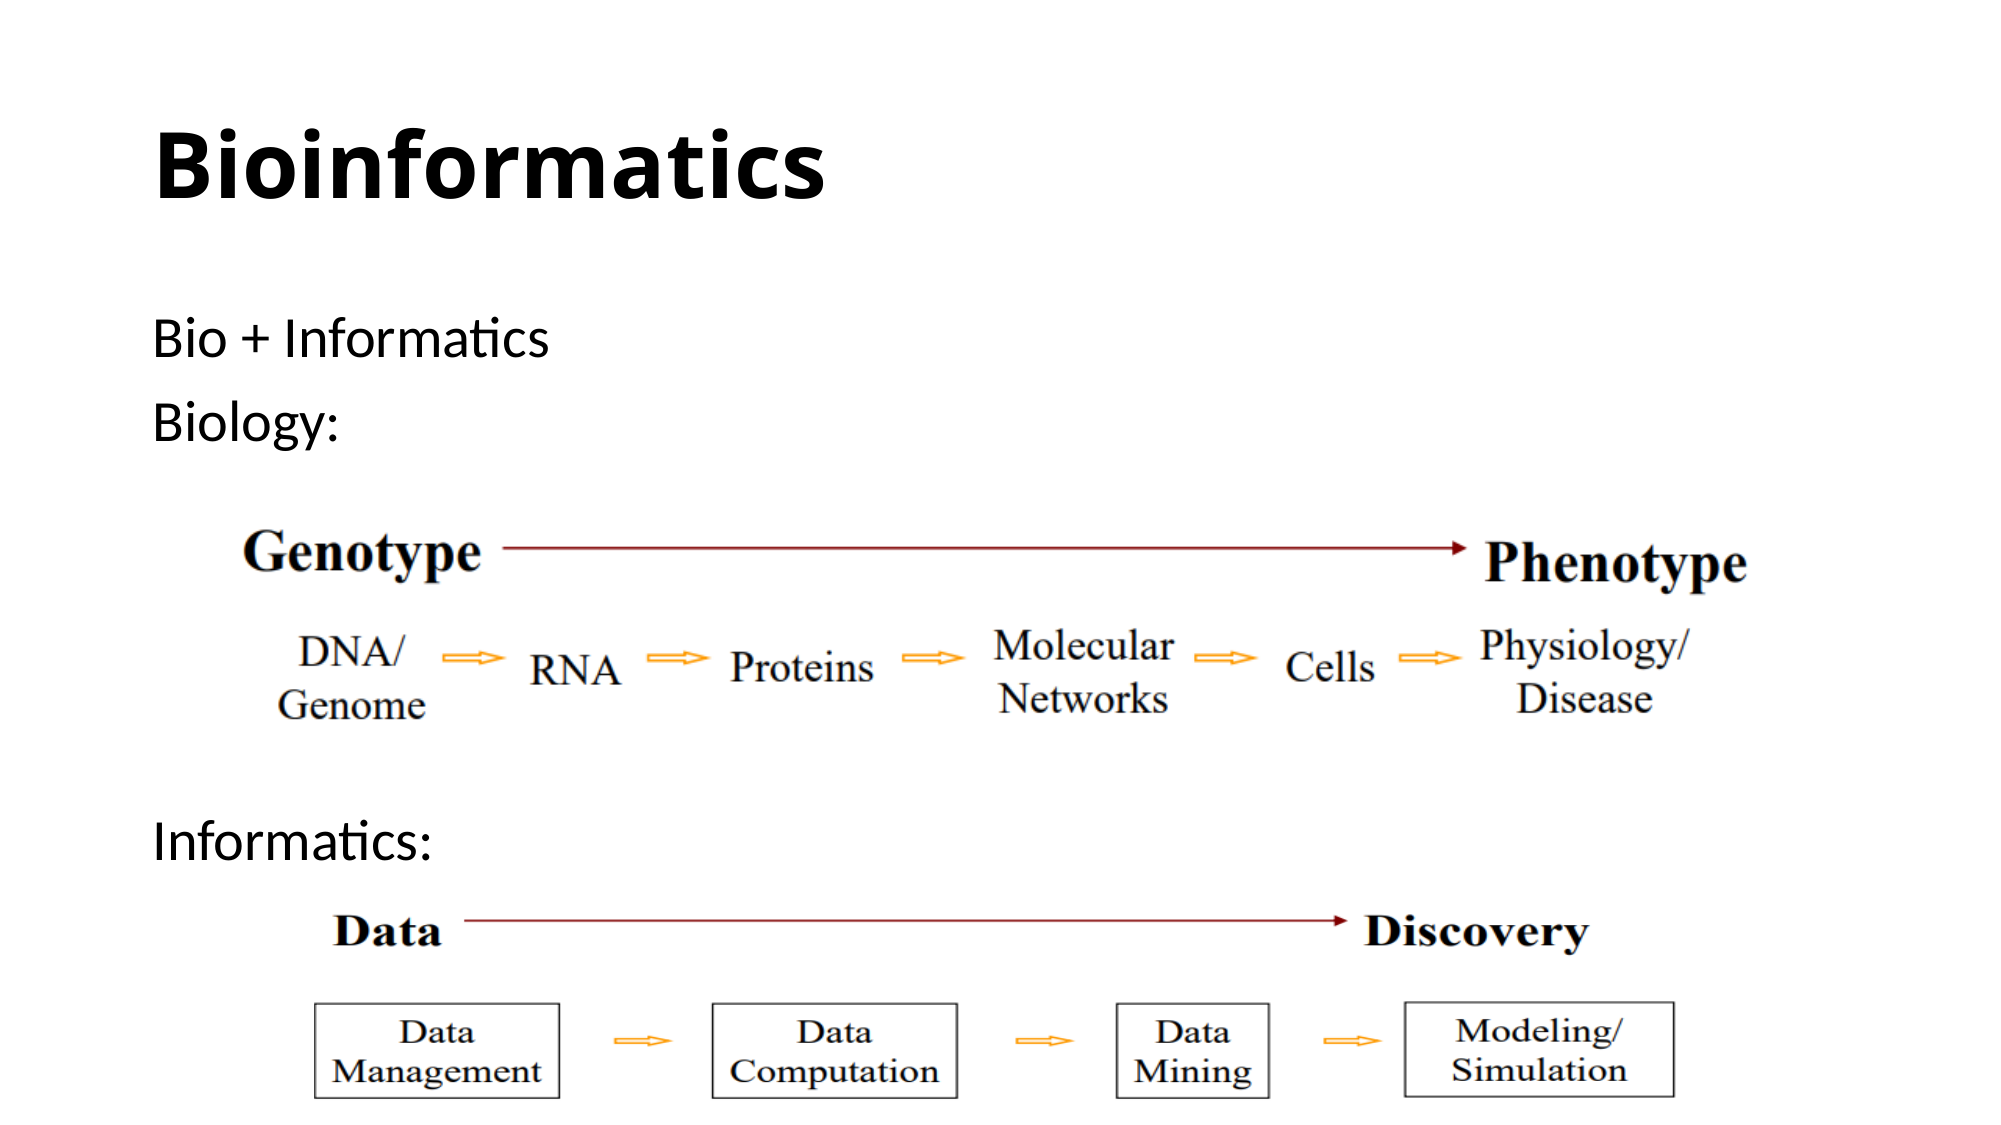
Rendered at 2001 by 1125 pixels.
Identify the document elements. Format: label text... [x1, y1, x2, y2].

picture [314, 880, 1686, 1125]
list Bio + Informatics Biology: Informatics: [137, 299, 1863, 1014]
picture [224, 486, 1776, 735]
title Bioinformatics [137, 59, 1863, 278]
